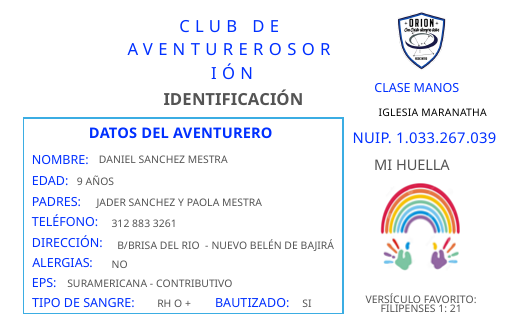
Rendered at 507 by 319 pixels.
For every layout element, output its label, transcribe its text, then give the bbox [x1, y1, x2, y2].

text_box IDENTIFICACIÓN [146, 85, 321, 109]
picture [377, 179, 463, 275]
text_box NUIP. 1.033.267.039 [348, 132, 497, 147]
text_box VERSÍCULO FAVORITO: FILIPENSES 1: 21 [347, 296, 500, 315]
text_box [23, 117, 344, 314]
text_box CLASE MANOS [374, 83, 507, 96]
text_box [393, 10, 450, 71]
text_box IGLESIA MARANATHA [342, 109, 488, 119]
text_box CLUB DE AVENTUREROSORIÓN [126, 12, 338, 83]
text_box MI HUELLA [374, 160, 469, 174]
